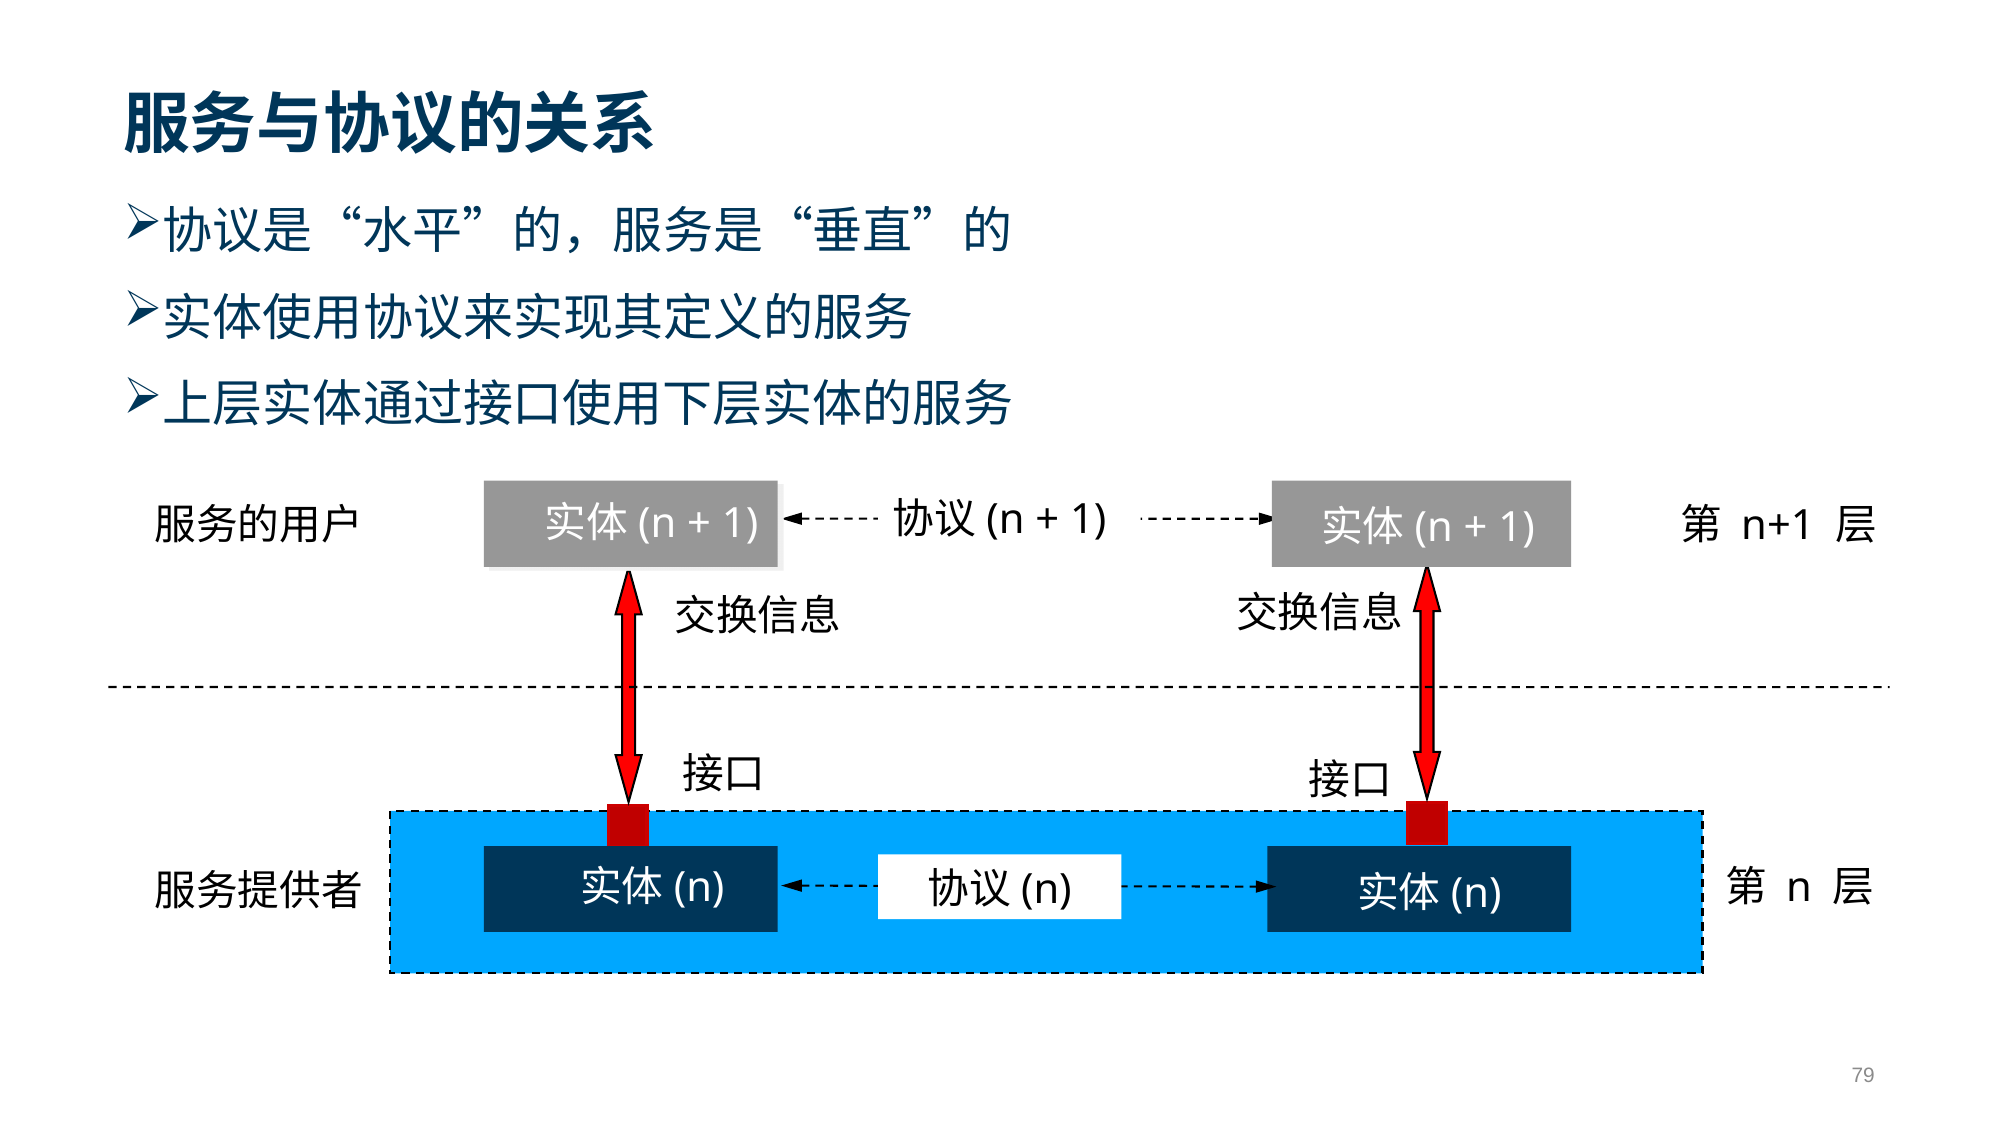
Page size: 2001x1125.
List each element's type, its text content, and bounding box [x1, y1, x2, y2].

text_box 第 n+1 层 [1665, 490, 1893, 556]
text_box 实体(n + 1) [1306, 492, 1572, 558]
text_box [784, 512, 807, 525]
text_box 实体(n + 1) [529, 488, 774, 554]
text_box [1414, 567, 1441, 799]
text_box [483, 846, 778, 932]
text_box 服务提供者 [139, 856, 379, 921]
text_box 实体(n) [565, 852, 740, 918]
text_box 交换信息 [659, 581, 857, 647]
text_box 协议(n) [878, 854, 1122, 920]
text_box 接口 [667, 739, 781, 805]
text_box [608, 805, 647, 846]
text_box [615, 572, 642, 803]
text_box [781, 879, 807, 892]
text_box 接口 [1293, 745, 1407, 811]
text_box [1267, 846, 1572, 932]
text_box [1271, 480, 1572, 567]
text_box 服务的用户 [139, 490, 379, 556]
text_box 协议(n + 1) [878, 484, 1141, 549]
text_box 第 n 层 [1710, 852, 1889, 918]
text_box [483, 480, 778, 567]
list 协议是“水平”的，服务是“垂直”的 实体使用协议来实现其定义的服务 上层实体通过接口使用下层实体的服务 [108, 184, 1890, 502]
text_box 交换信息 [1221, 578, 1419, 643]
title 服务与协议的关系 [108, 0, 1890, 169]
slide_number 79 [1274, 1051, 1890, 1097]
text_box [1257, 512, 1271, 525]
text_box [1255, 880, 1277, 893]
text_box [390, 810, 1703, 974]
text_box [1407, 802, 1447, 844]
text_box 实体(n) [1342, 858, 1517, 924]
